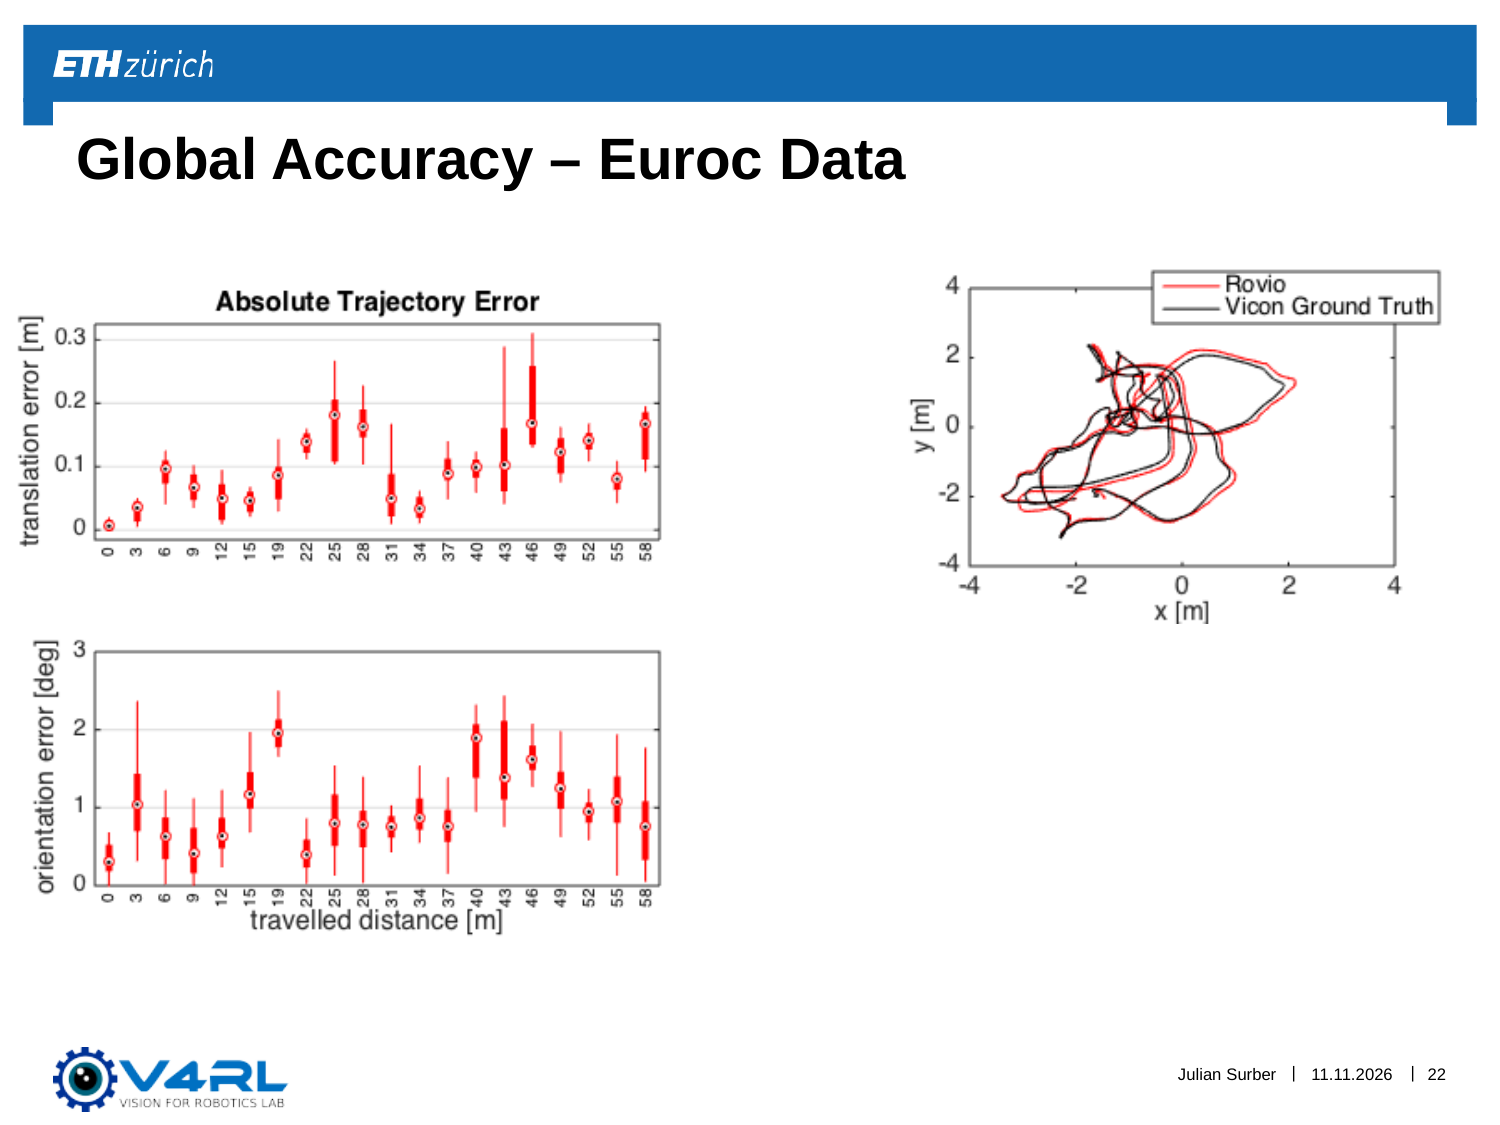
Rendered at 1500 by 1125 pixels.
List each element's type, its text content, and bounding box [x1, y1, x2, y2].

slide_number 22 [1415, 1034, 1459, 1112]
picture [53, 1047, 295, 1112]
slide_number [1302, 1034, 1403, 1112]
picture [0, 260, 731, 974]
title Global Accuracy – Euroc Data [53, 101, 1447, 262]
footer Julian Surber [750, 1034, 1277, 1112]
picture [898, 260, 1448, 624]
